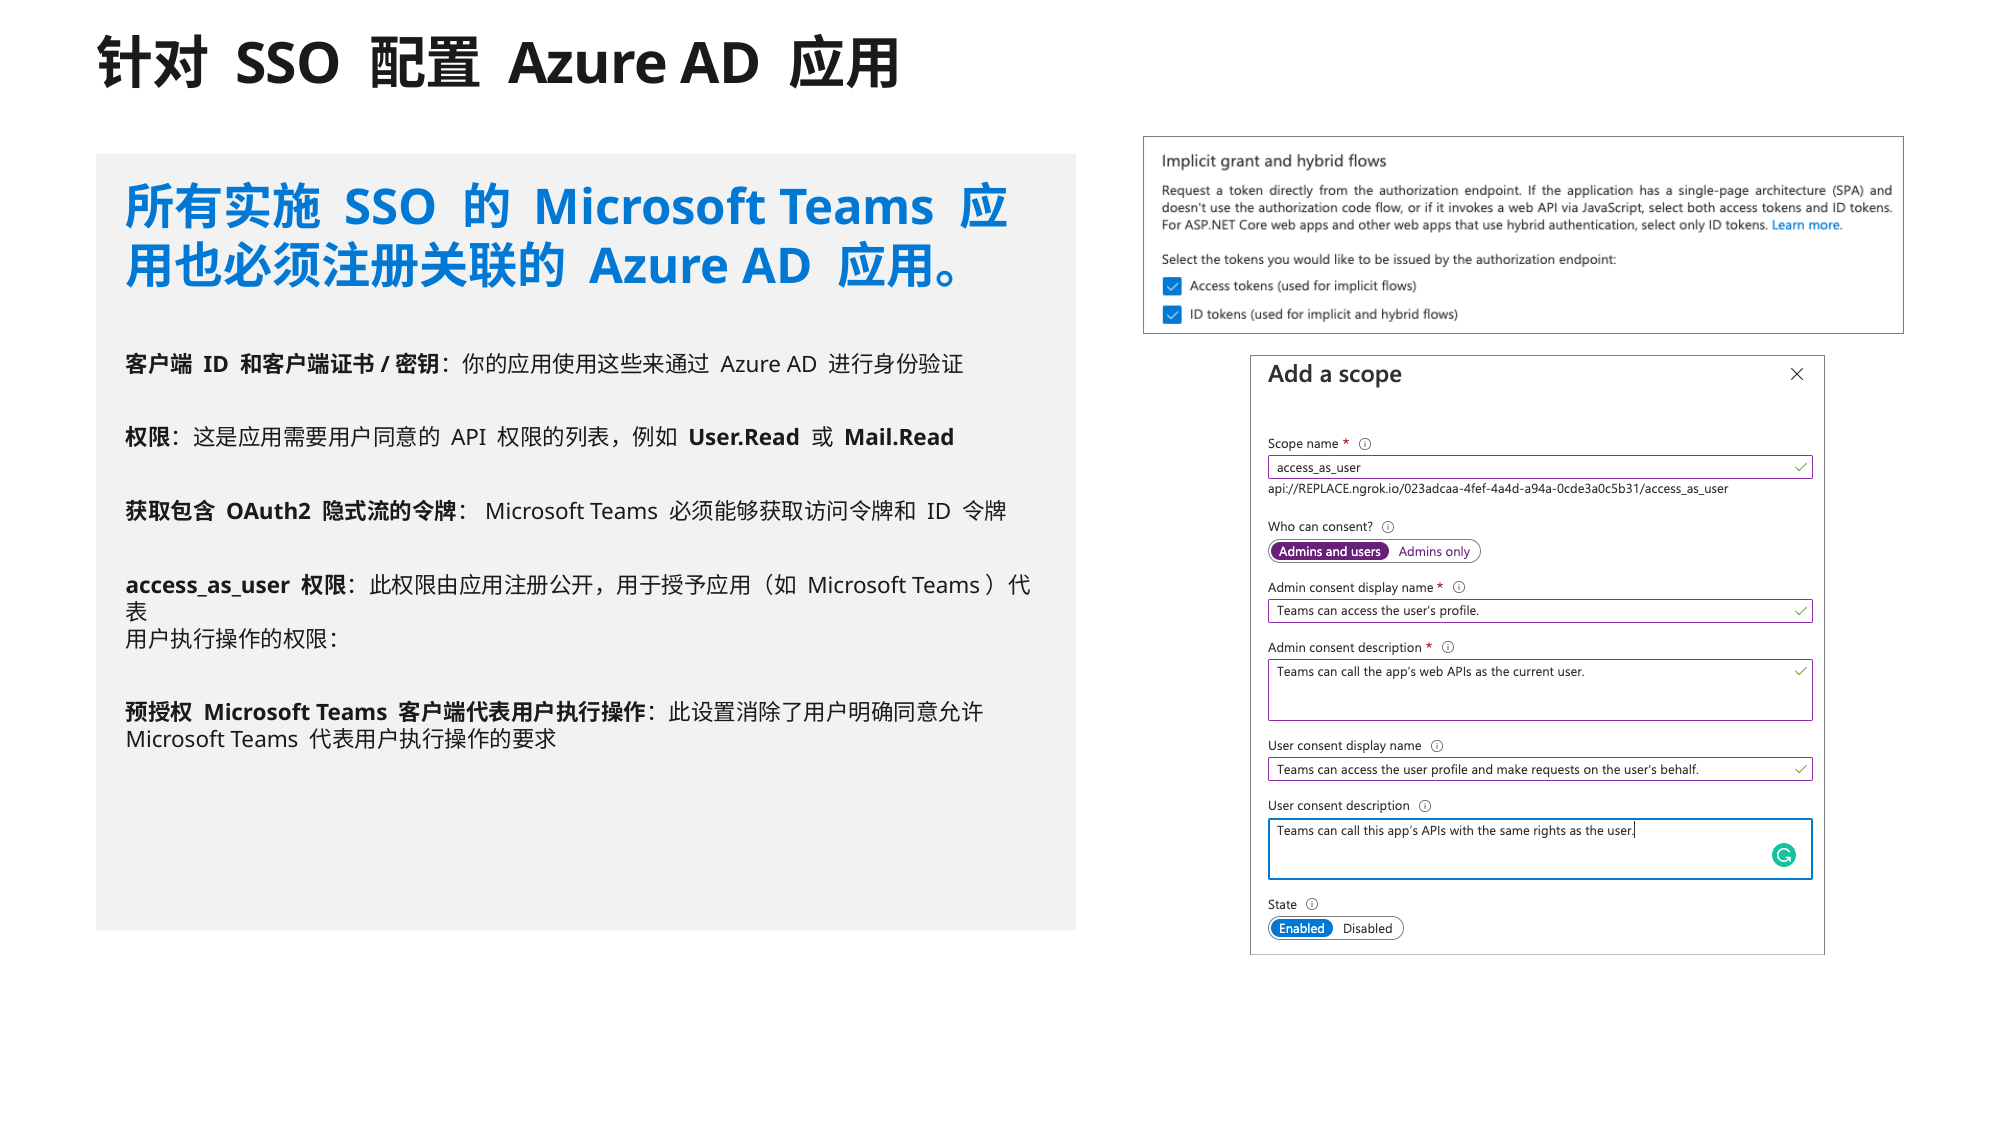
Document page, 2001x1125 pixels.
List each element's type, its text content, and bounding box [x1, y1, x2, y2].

picture [1142, 136, 1904, 334]
picture [1250, 354, 1825, 956]
text_box 所有实施 SSO 的 Microsoft Teams 应用也必须注册关联的 Azure AD 应用。 客户端 ID 和客户端证书/密钥：你的应用使用这些来通过 Azure AD 进行身份验证 权限：这是应用需要用户同意的 API 权限的列表，例如 User.Read 或 Mail.Read 获取包含 OAuth2 隐式流的令牌：Microsoft Teams 必须能够获取访问令牌和 ID 令牌 access_as_user 权限：此权限由应用注册公开，用于授予应用（如 Microsoft Teams）代表 用户执行操作的权限： 预授权 Microsoft Teams 客户端代表用户执行操作：此设置消除了用户明确同意允许 Microsoft Teams 代表用户执行操作的要求 [96, 153, 1076, 931]
title 针对 SSO 配置 Azure AD 应用 [96, 26, 1904, 96]
